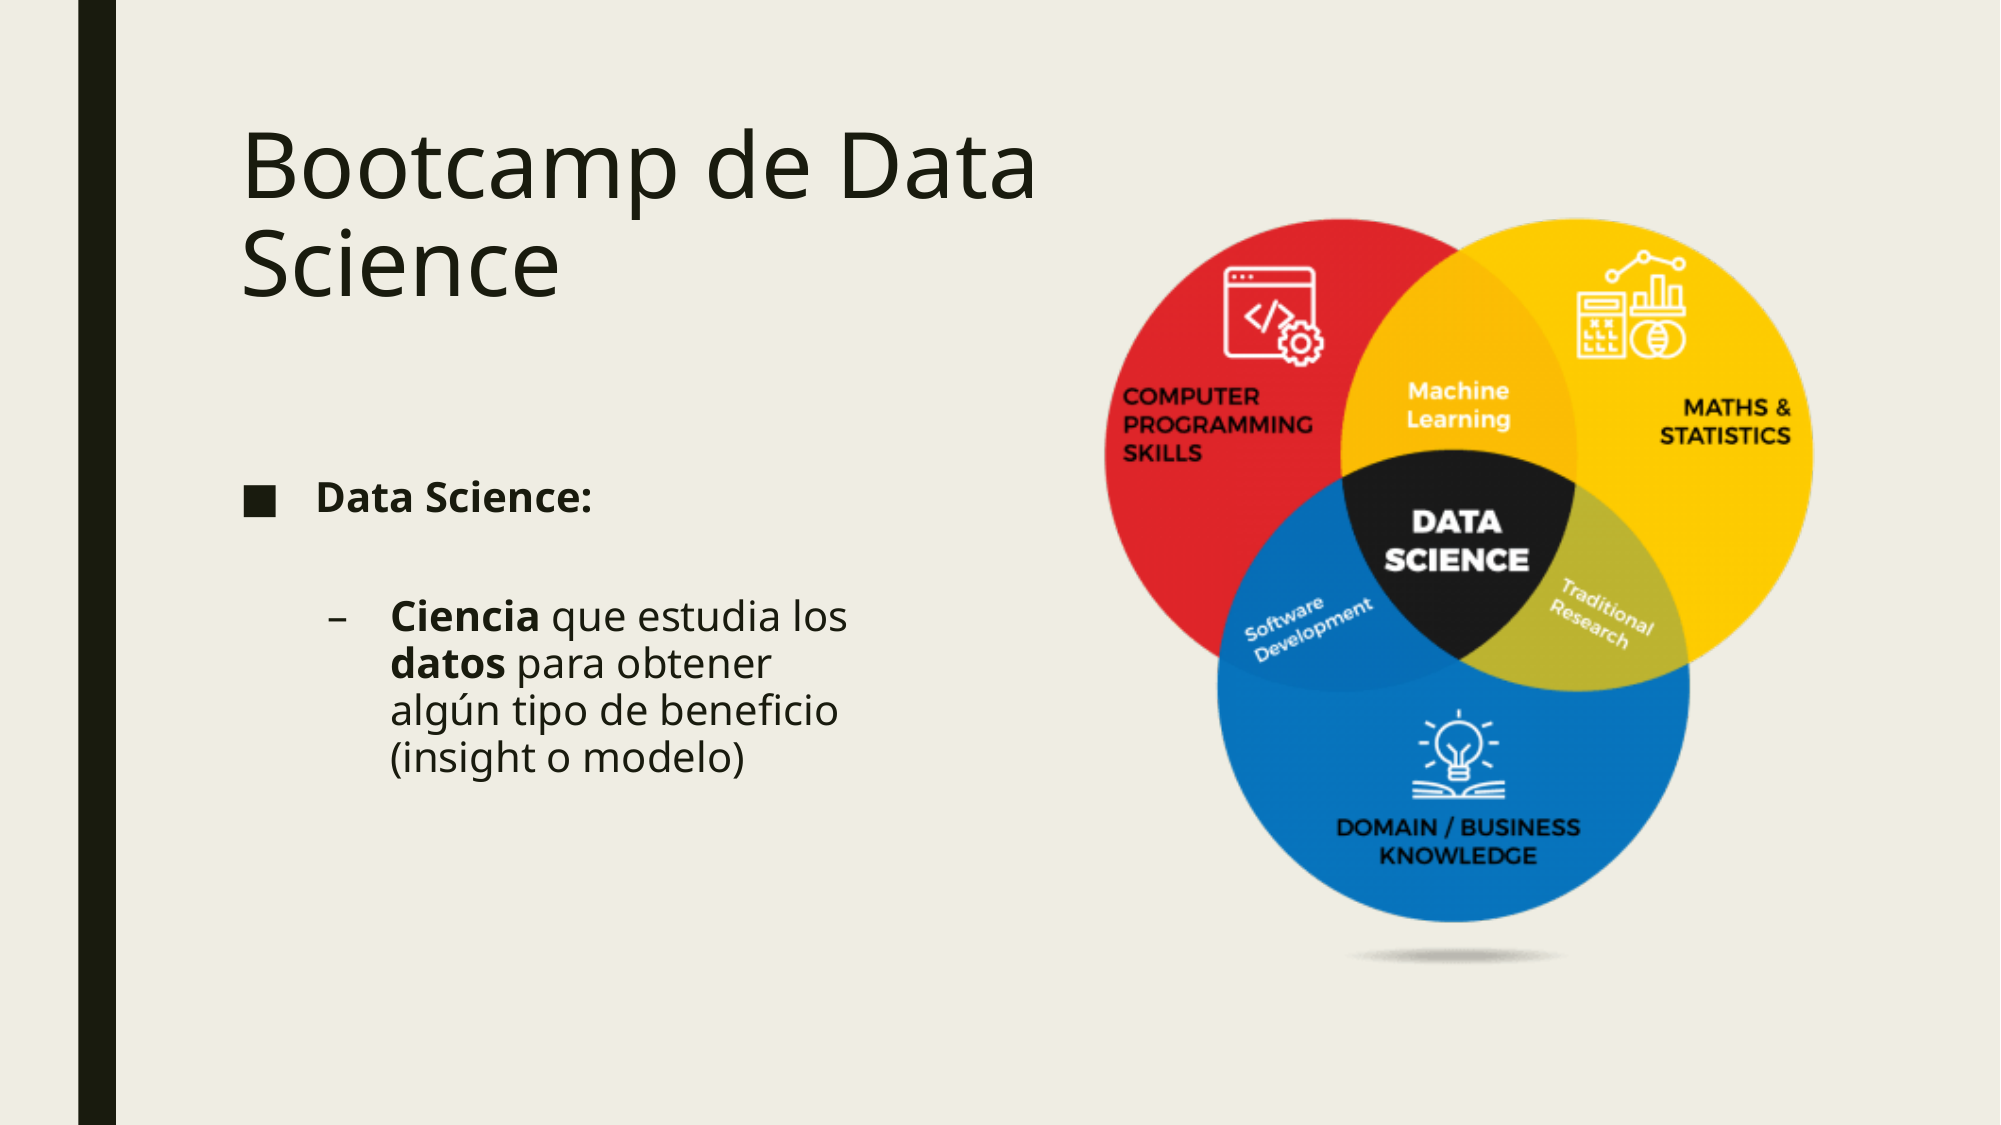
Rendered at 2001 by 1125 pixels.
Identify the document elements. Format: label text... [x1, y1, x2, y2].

title Bootcamp de Data Science [225, 112, 1280, 357]
picture [1033, 137, 1883, 987]
list Data Science: Ciencia que estudia los datos para obtener algún tipo de beneficio (insight o modelo) [225, 467, 882, 1055]
